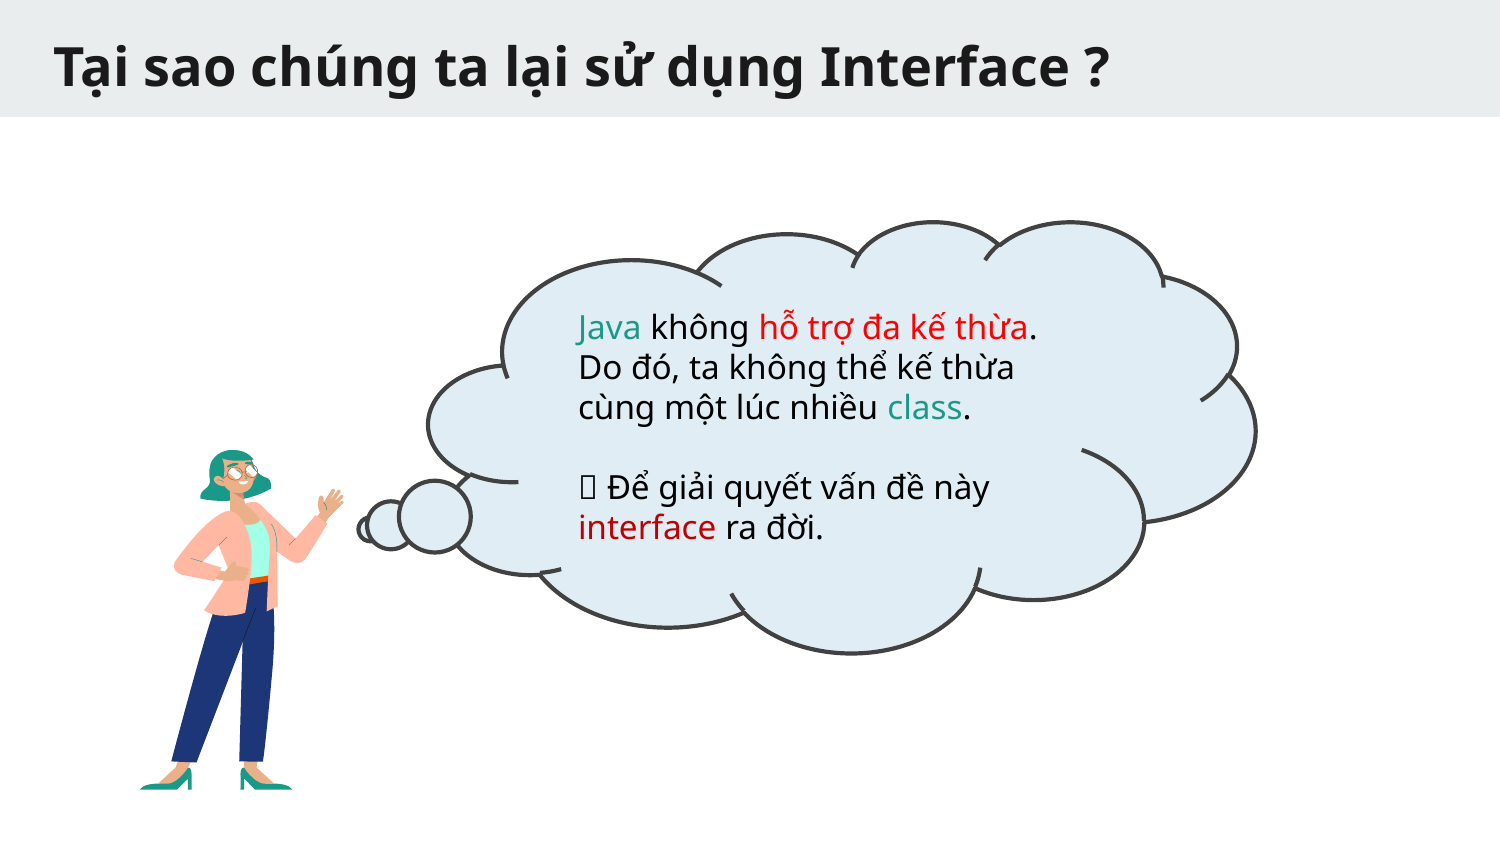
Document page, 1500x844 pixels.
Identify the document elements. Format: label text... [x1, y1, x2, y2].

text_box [139, 449, 344, 790]
title Tại sao chúng ta lại sử dụng Interface ? [38, 17, 1467, 106]
text_box Java không hỗ trợ đa kế thừa. Do đó, ta không thể kế thừa cùng một lúc nhiều class.  Để giải quyết vấn đề này interface ra đời. [356, 220, 1258, 656]
